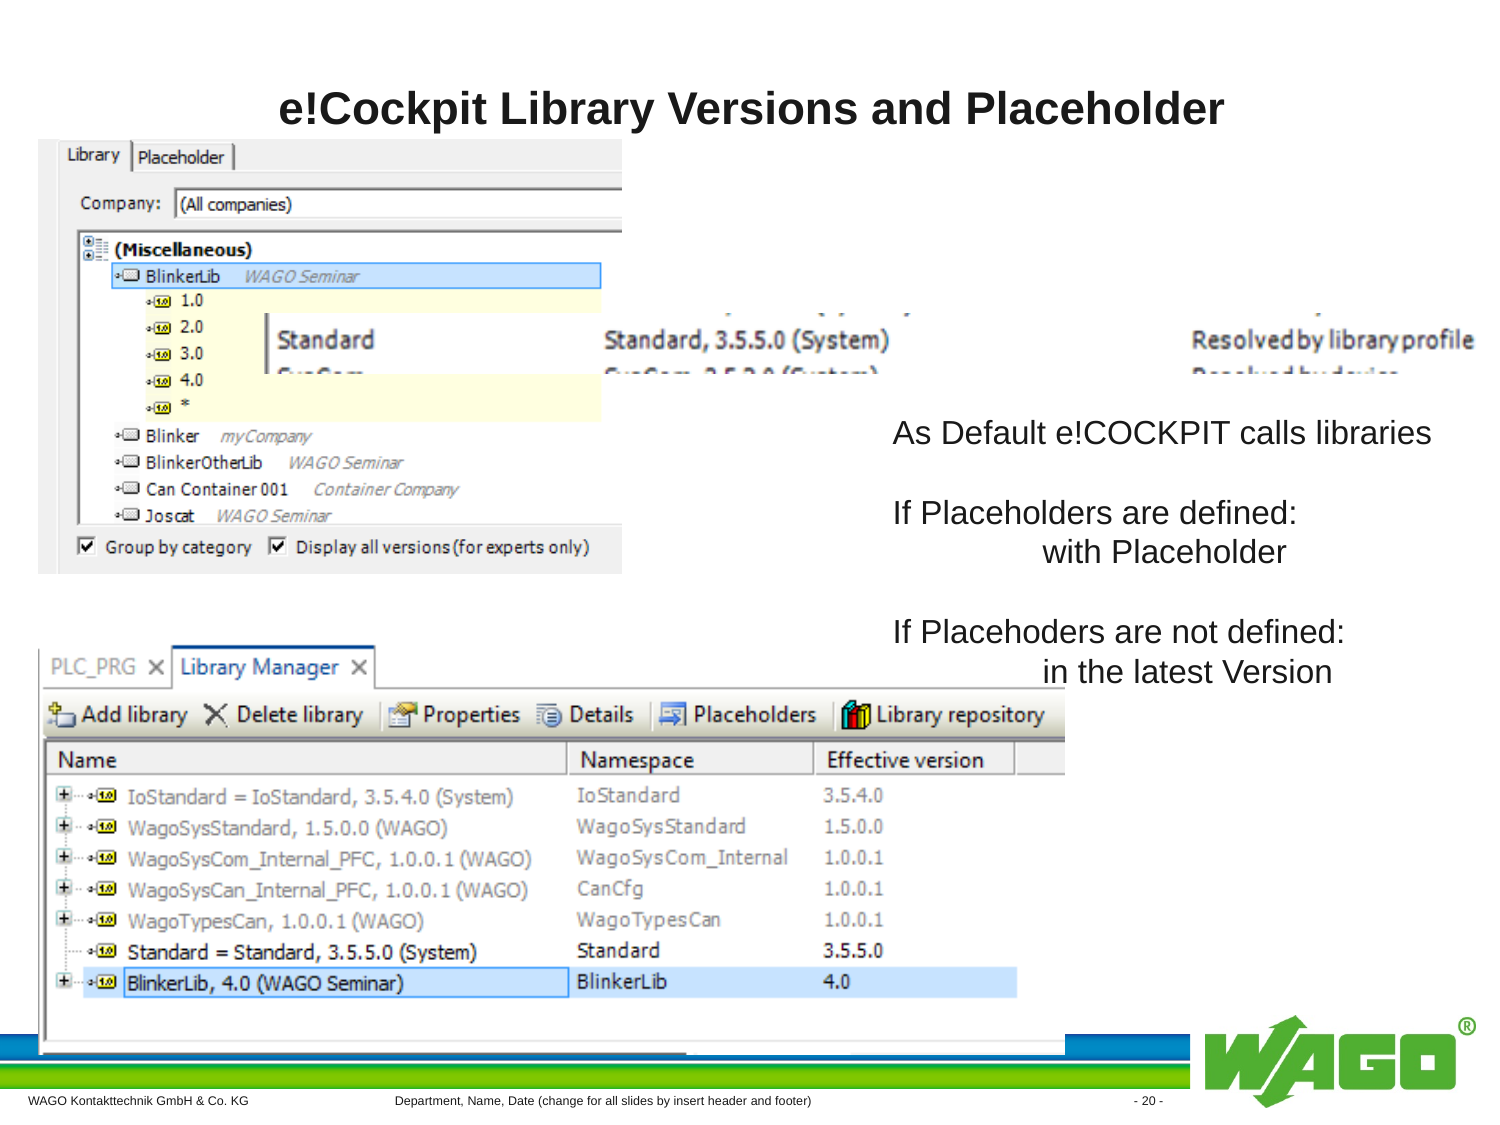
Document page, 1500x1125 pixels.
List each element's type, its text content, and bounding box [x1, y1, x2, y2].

picture [38, 139, 1492, 575]
text_box As Default e!COCKPIT calls libraries If Placeholders are defined: with Placeholder If Placehoders are not defined: in the latest Version [877, 403, 1472, 698]
picture [1205, 1015, 1476, 1108]
picture [38, 641, 1066, 1054]
footer Department, Name, Date (change for all slides by insert header and footer) [379, 1085, 855, 1116]
title e!Cockpit Library Versions and Placeholder [19, 71, 1485, 146]
